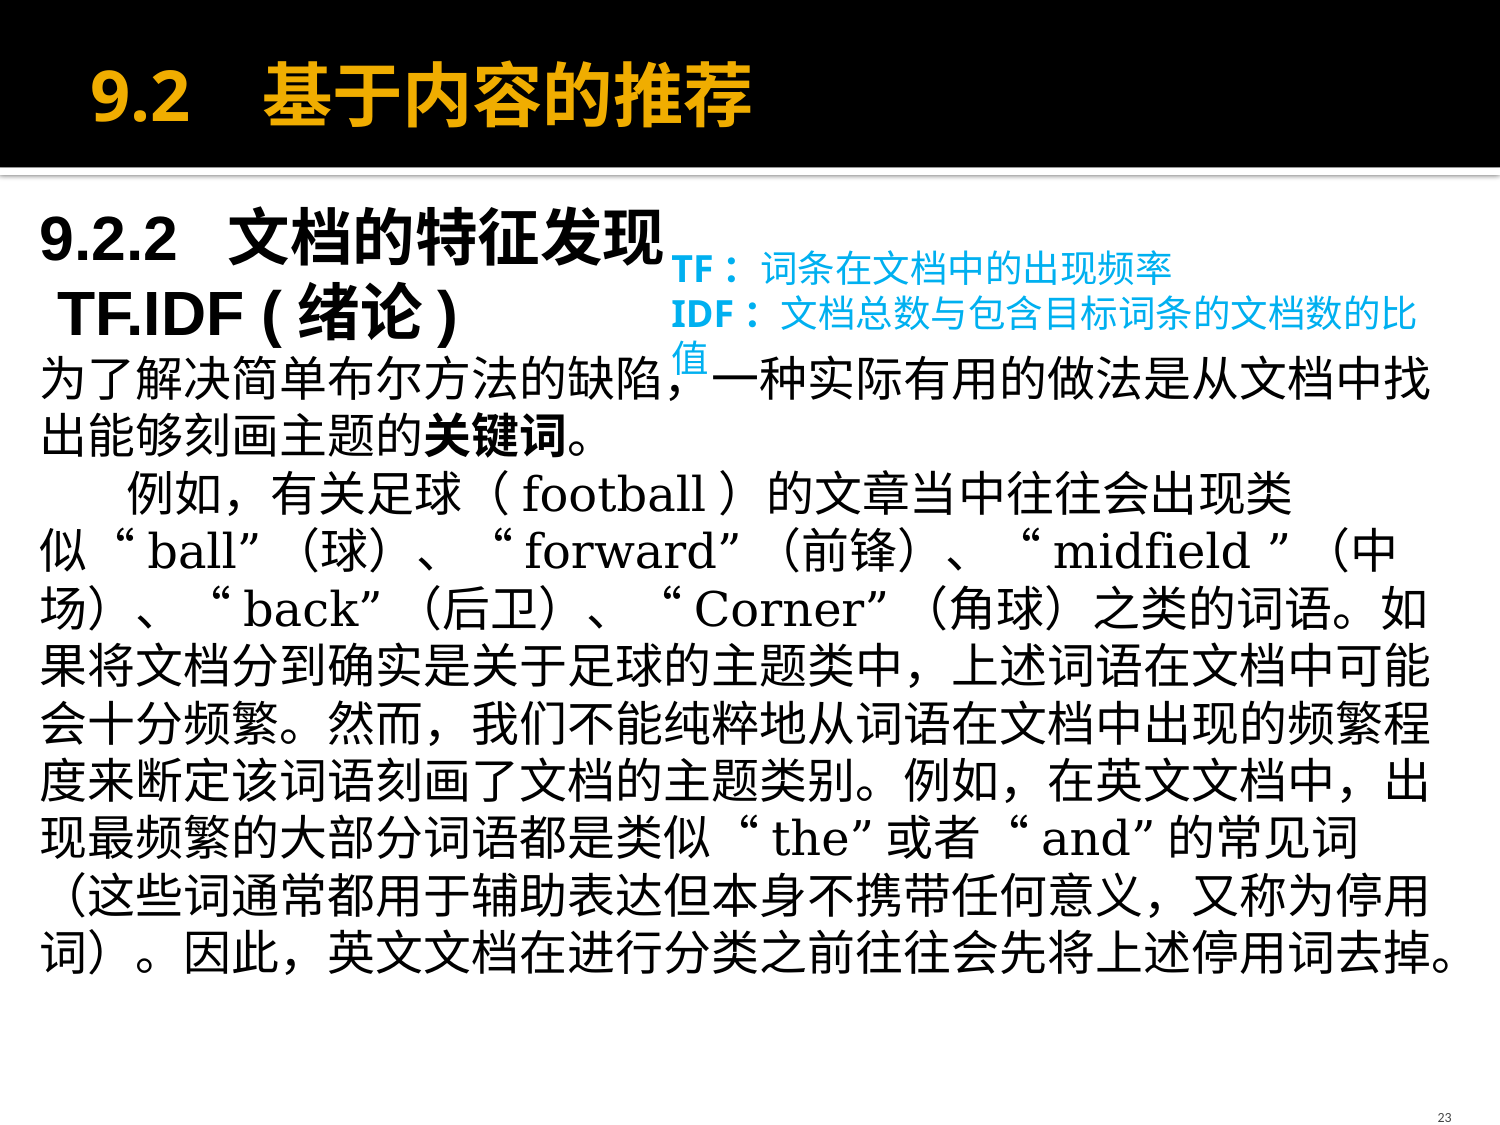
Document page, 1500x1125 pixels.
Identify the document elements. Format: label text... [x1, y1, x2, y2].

slide_number 23 [1345, 1080, 1467, 1125]
text_box 9.2.2 文档的特征发现 TF.IDF (绪论) 为了解决简单布尔方法的缺陷，一种实际有用的做法是从文档中找出能够刻画主题的关键词。 例如，有关足球（football）的文章当中往往会出现类似“ball”（球）、“forward”（前锋）、“midfield ”（中场）、“back”（后卫）、“Corner”（角球）之类的词语。如果将文档分到确实是关于足球的主题类中，上述词语在文档中可能会十分频繁。然而，我们不能纯粹地从词语在文档中出现的频繁程度来断定该词语刻画了文档的主题类别。例如，在英文文档中，出现最频繁的大部分词语都是类似“the”或者“and”的常见词（这些词通常都用于辅助表达但本身不携带任何意义，又称为停用词）。因此，英文文档在进行分类之前往往会先将上述停用词去掉。 [24, 191, 1457, 1063]
title 9.2 基于内容的推荐 [75, 12, 1425, 175]
text_box TF：词条在文档中的出现频率 IDF：文档总数与包含目标词条的文档数的比值 [656, 237, 1457, 388]
